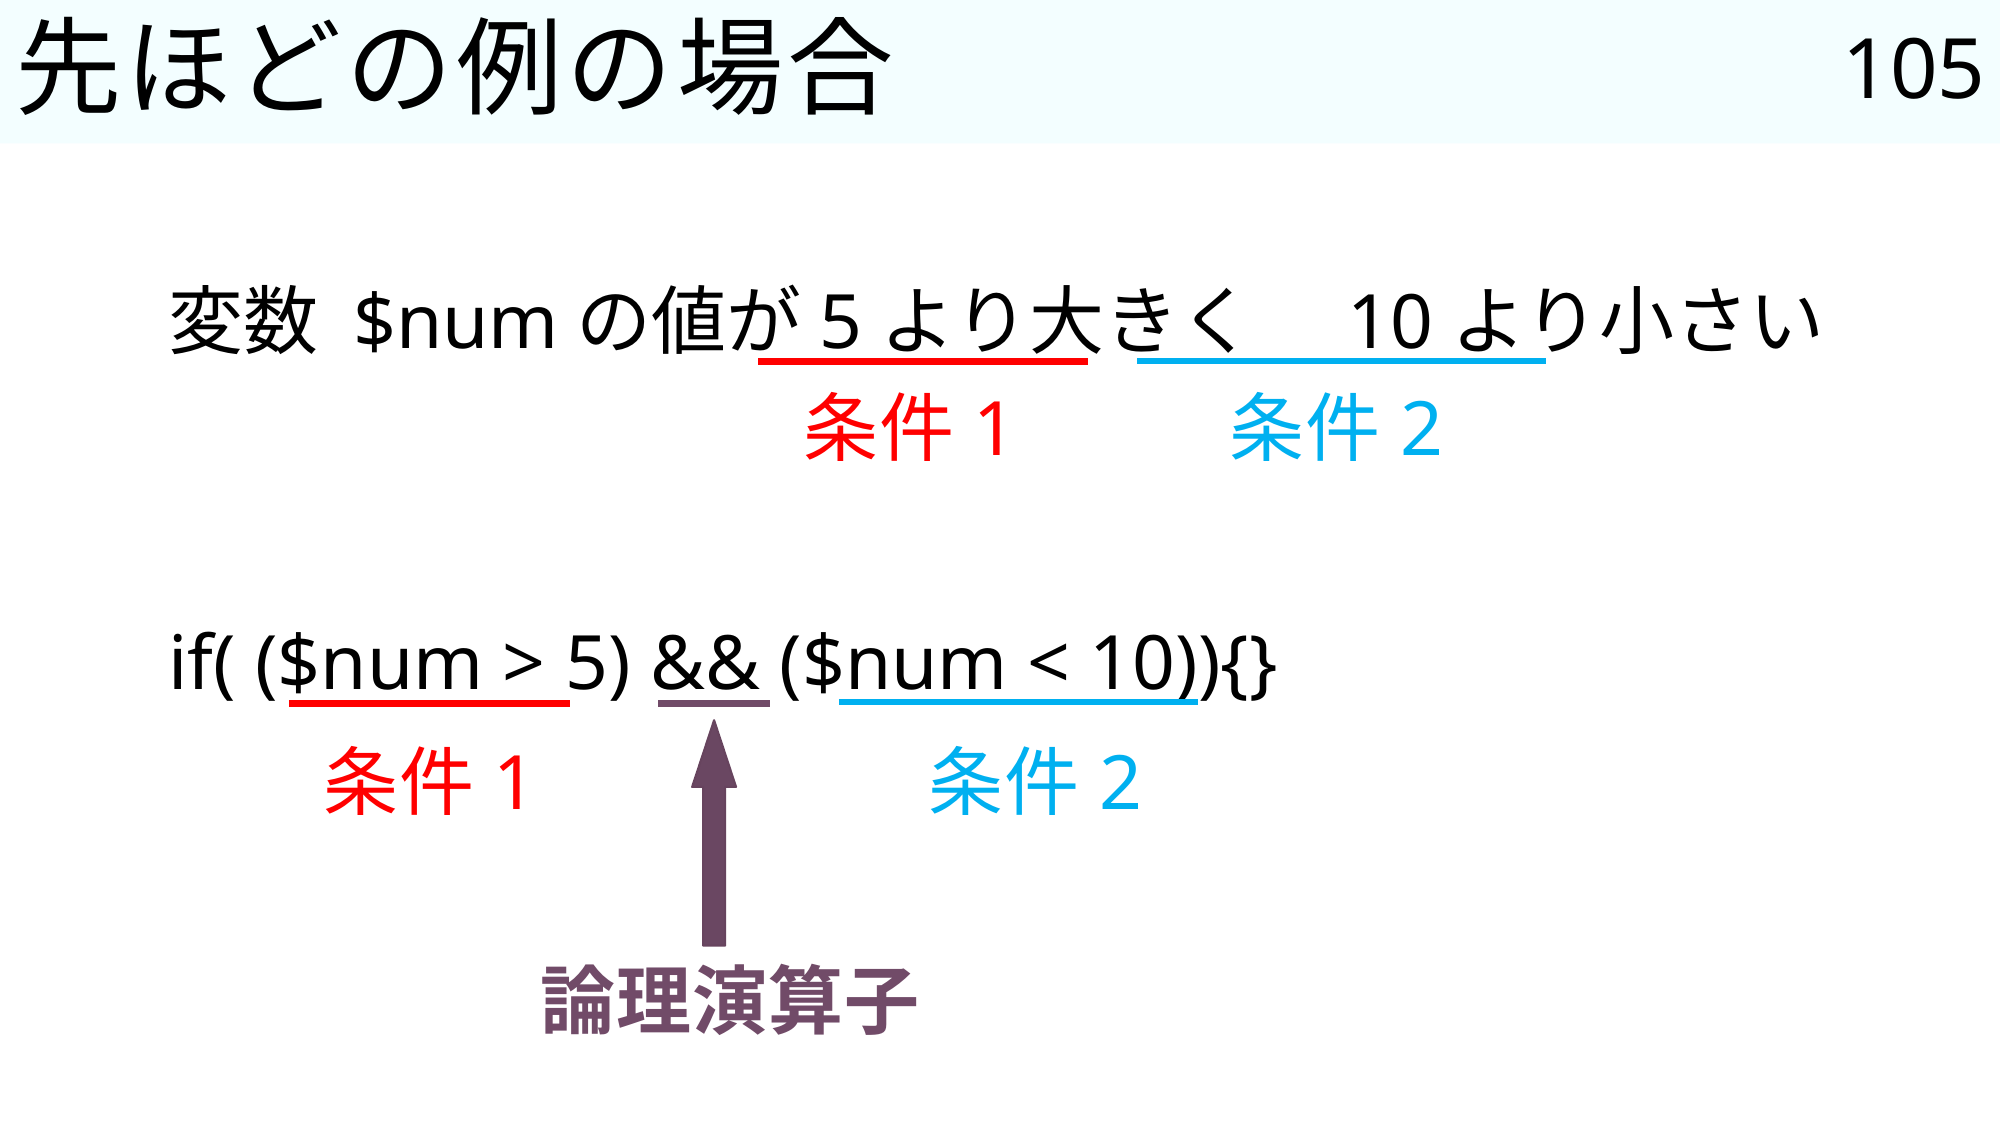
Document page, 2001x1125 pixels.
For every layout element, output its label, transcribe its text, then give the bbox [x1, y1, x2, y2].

text_box 条件1 [288, 726, 571, 832]
text_box [691, 719, 738, 947]
list 変数 $numの値が5より大きく 10より小さい if( ($num > 5) && ($num < 10)){} [153, 257, 1906, 1000]
text_box 条件2 [1195, 372, 1477, 478]
slide_number 105 [1775, 0, 2000, 144]
text_box 条件2 [894, 726, 1177, 832]
text_box 論理演算子 [460, 946, 1000, 1052]
text_box 条件1 [769, 373, 1052, 479]
title 先ほどの例の場合 [0, 0, 1775, 144]
